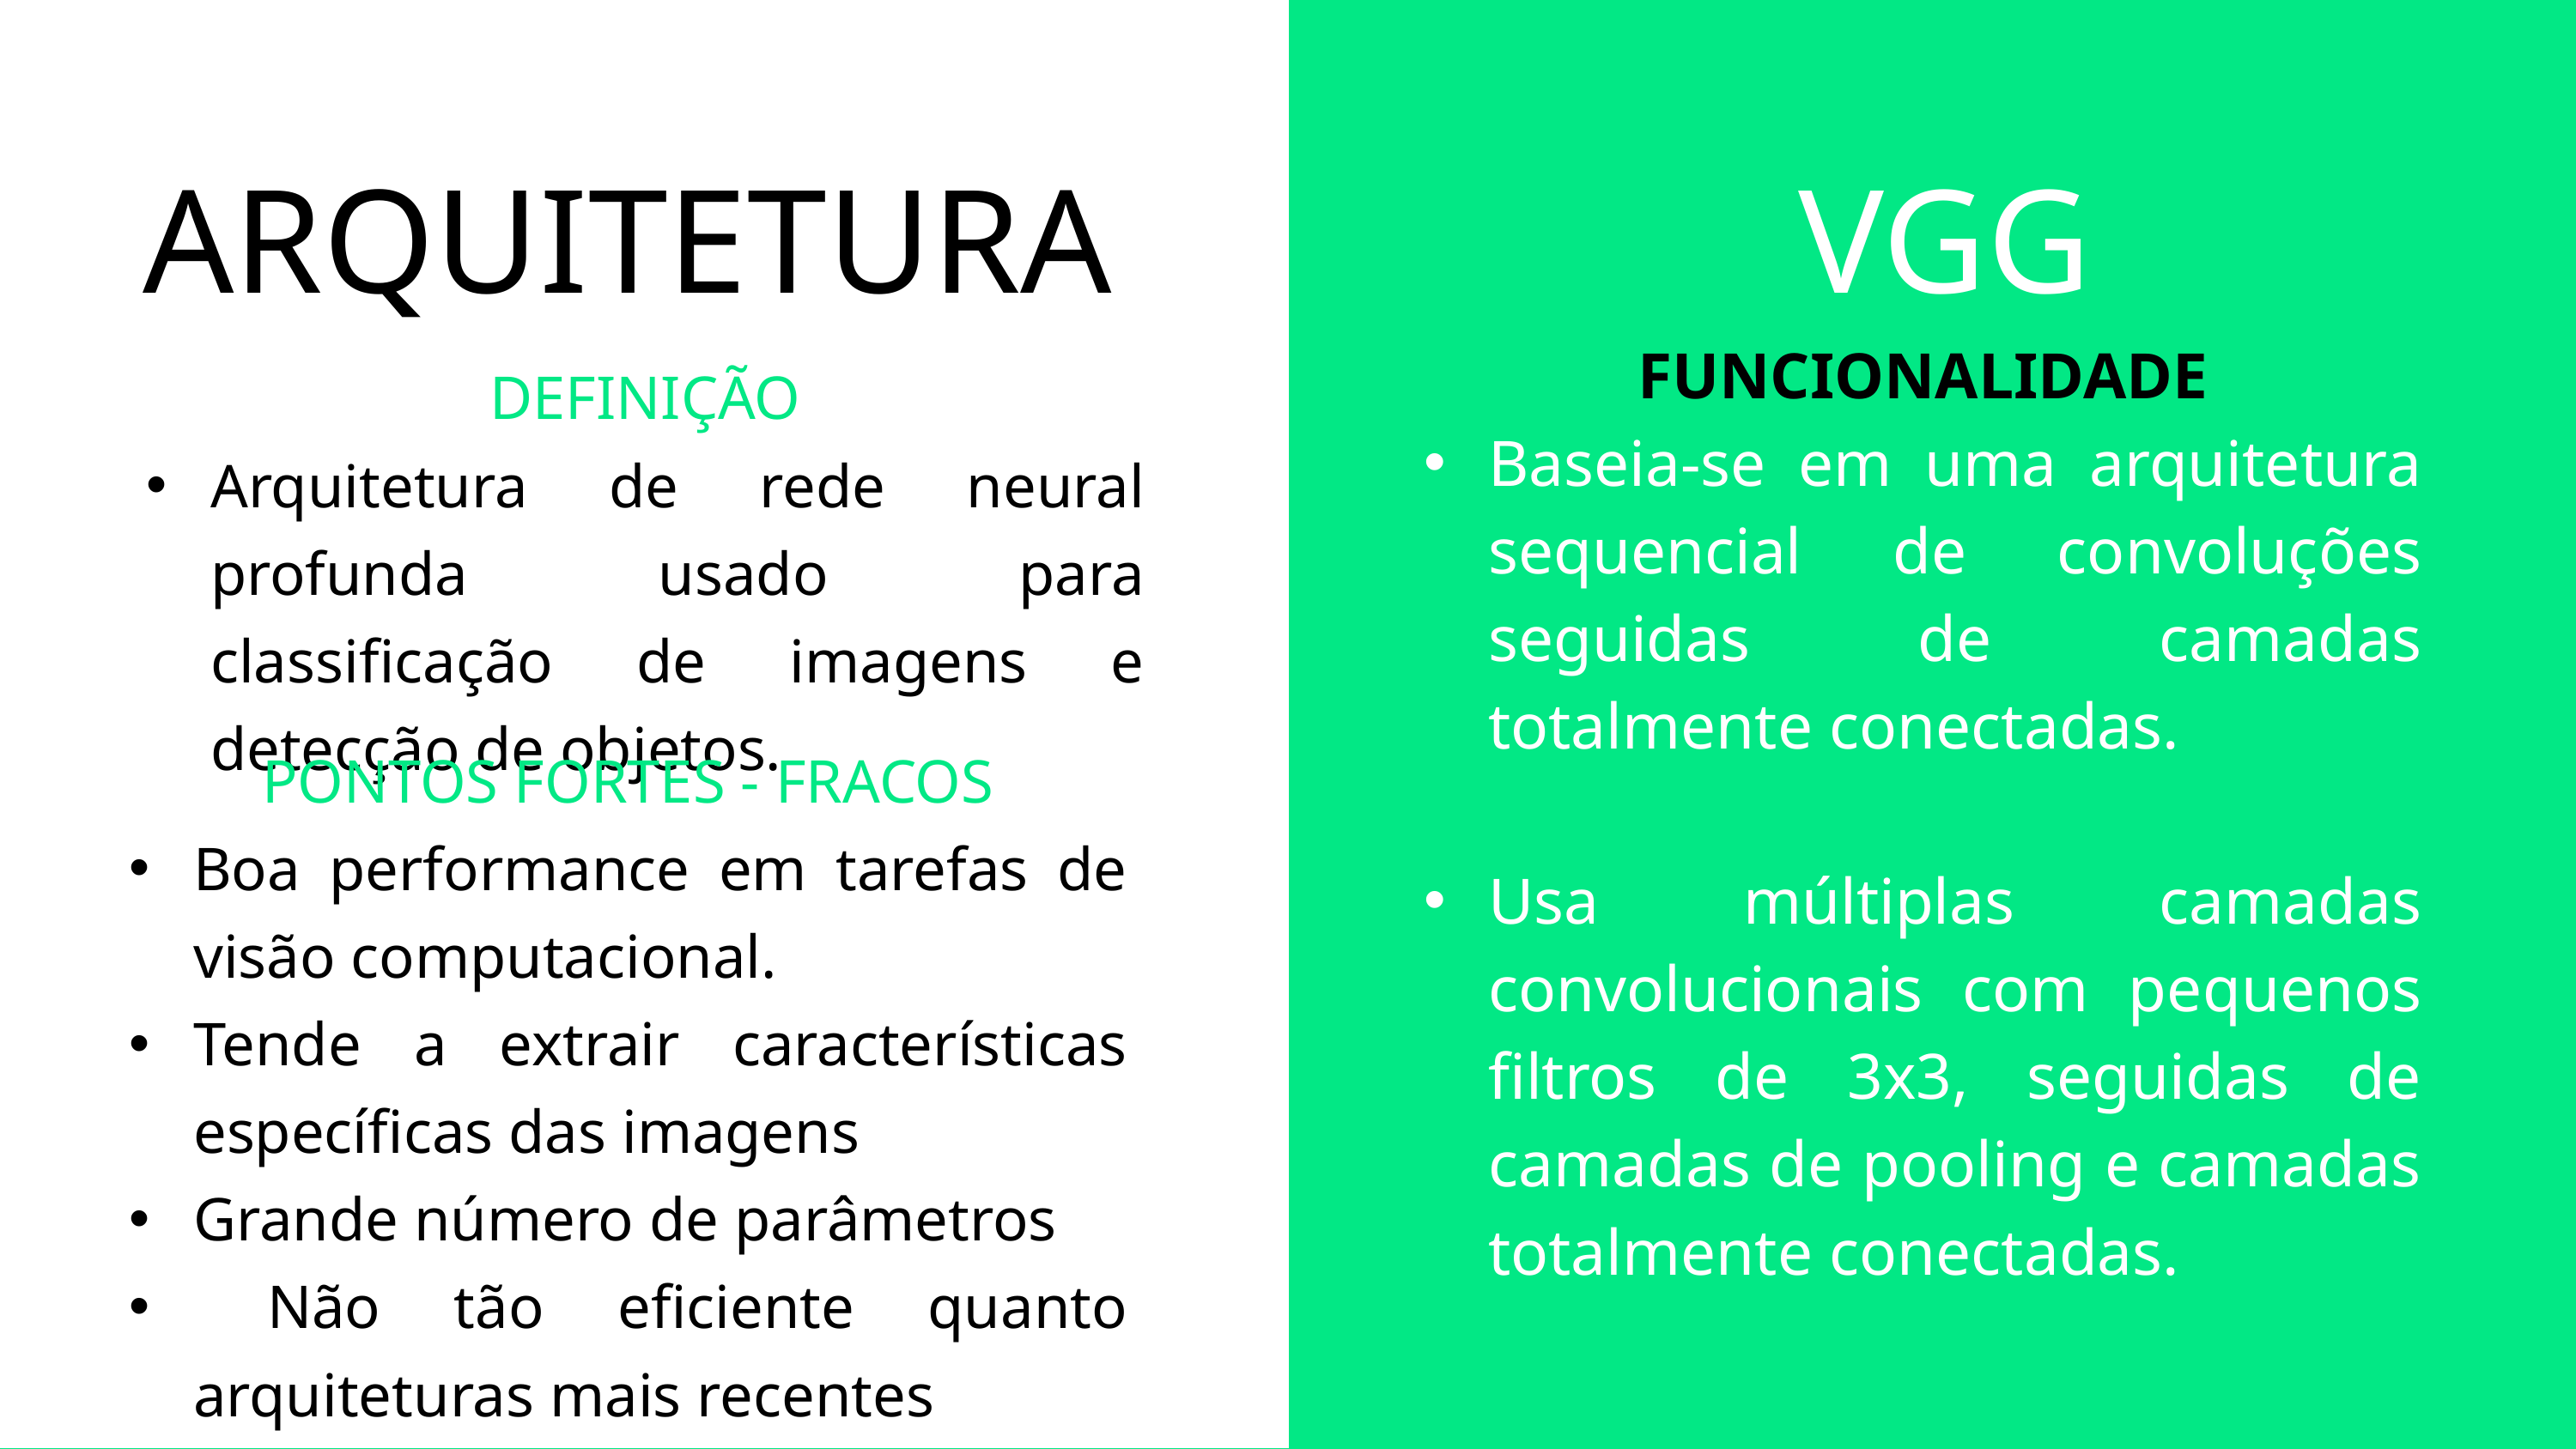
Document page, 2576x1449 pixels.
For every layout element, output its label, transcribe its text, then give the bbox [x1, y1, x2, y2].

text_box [0, 0, 1289, 1449]
text_box VGG [1467, 142, 2423, 323]
text_box FUNCIONALIDADE Baseia-se em uma arquitetura sequencial de convoluções seguidas de camadas totalmente conectadas. Usa múltiplas camadas convolucionais com pequenos filtros de 3x3, seguidas de camadas de pooling e camadas totalmente conectadas. [1424, 324, 2422, 1288]
